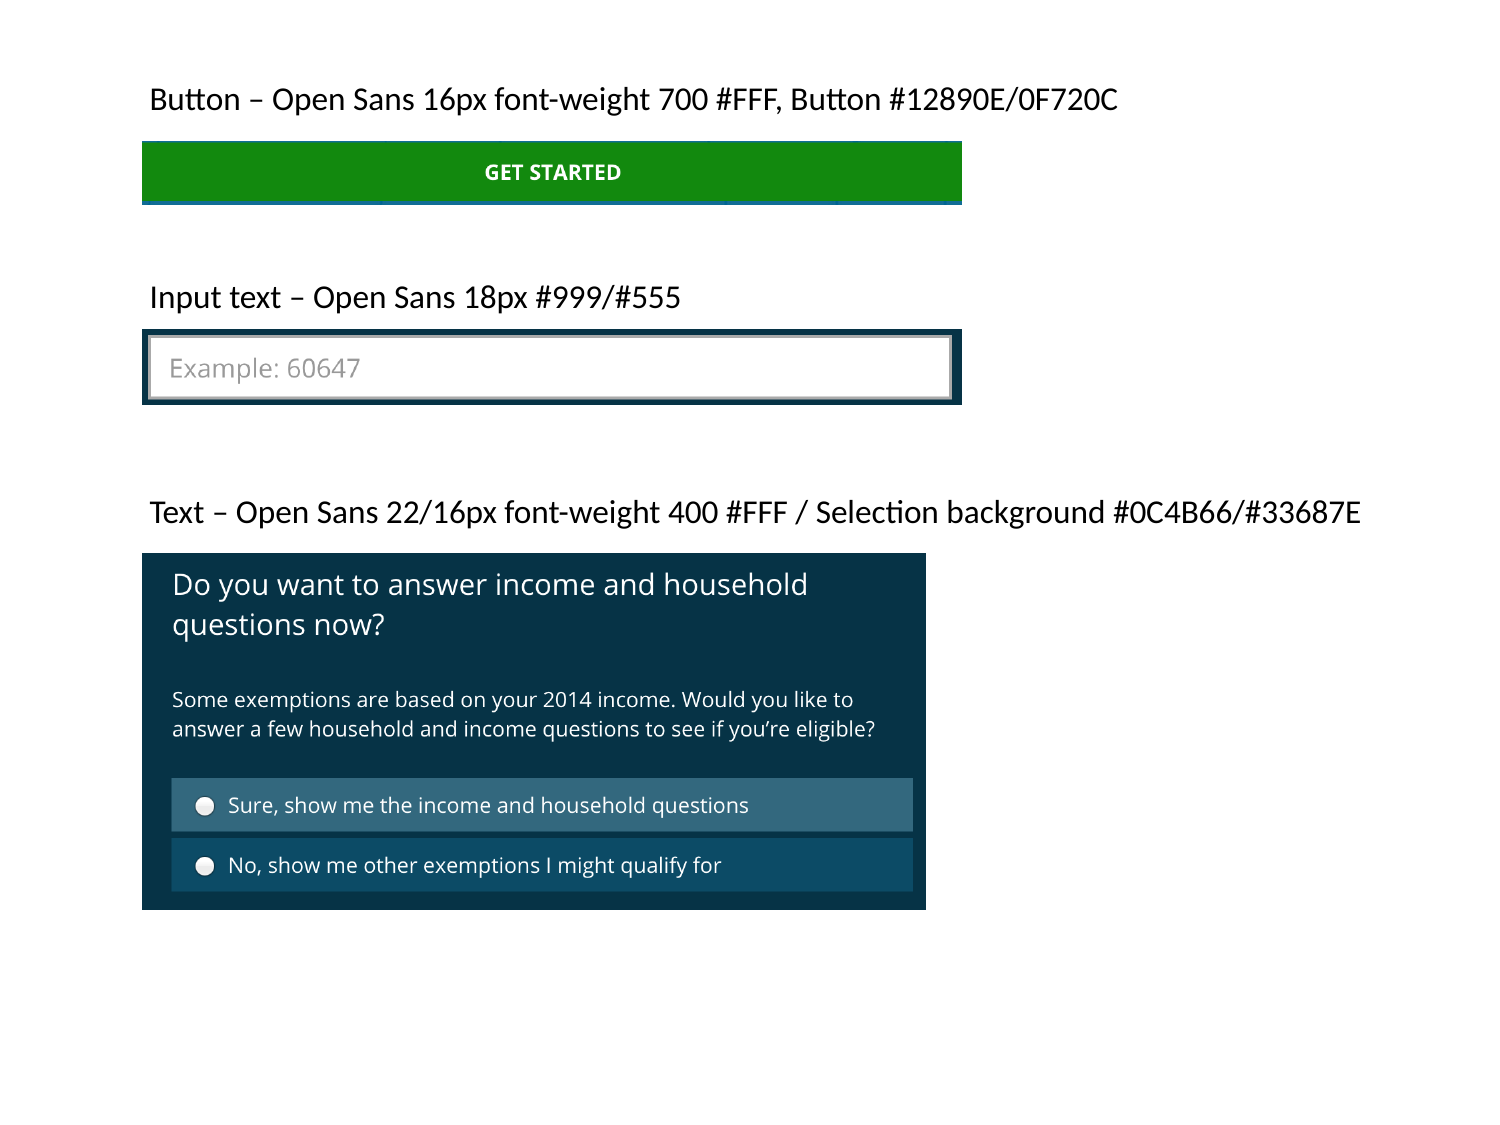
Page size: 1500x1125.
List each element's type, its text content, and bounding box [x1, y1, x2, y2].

text_box Input text – Open Sans 18px #999/#555 [142, 268, 1357, 323]
picture [141, 329, 962, 406]
picture [141, 140, 962, 205]
text_box Button – Open Sans 16px font-weight 700 #FFF, Button #12890E/0F720C [142, 69, 1357, 125]
picture [141, 553, 926, 910]
text_box Text – Open Sans 22/16px font-weight 400 #FFF / Selection background #0C4B66/#33687E [142, 482, 1452, 538]
